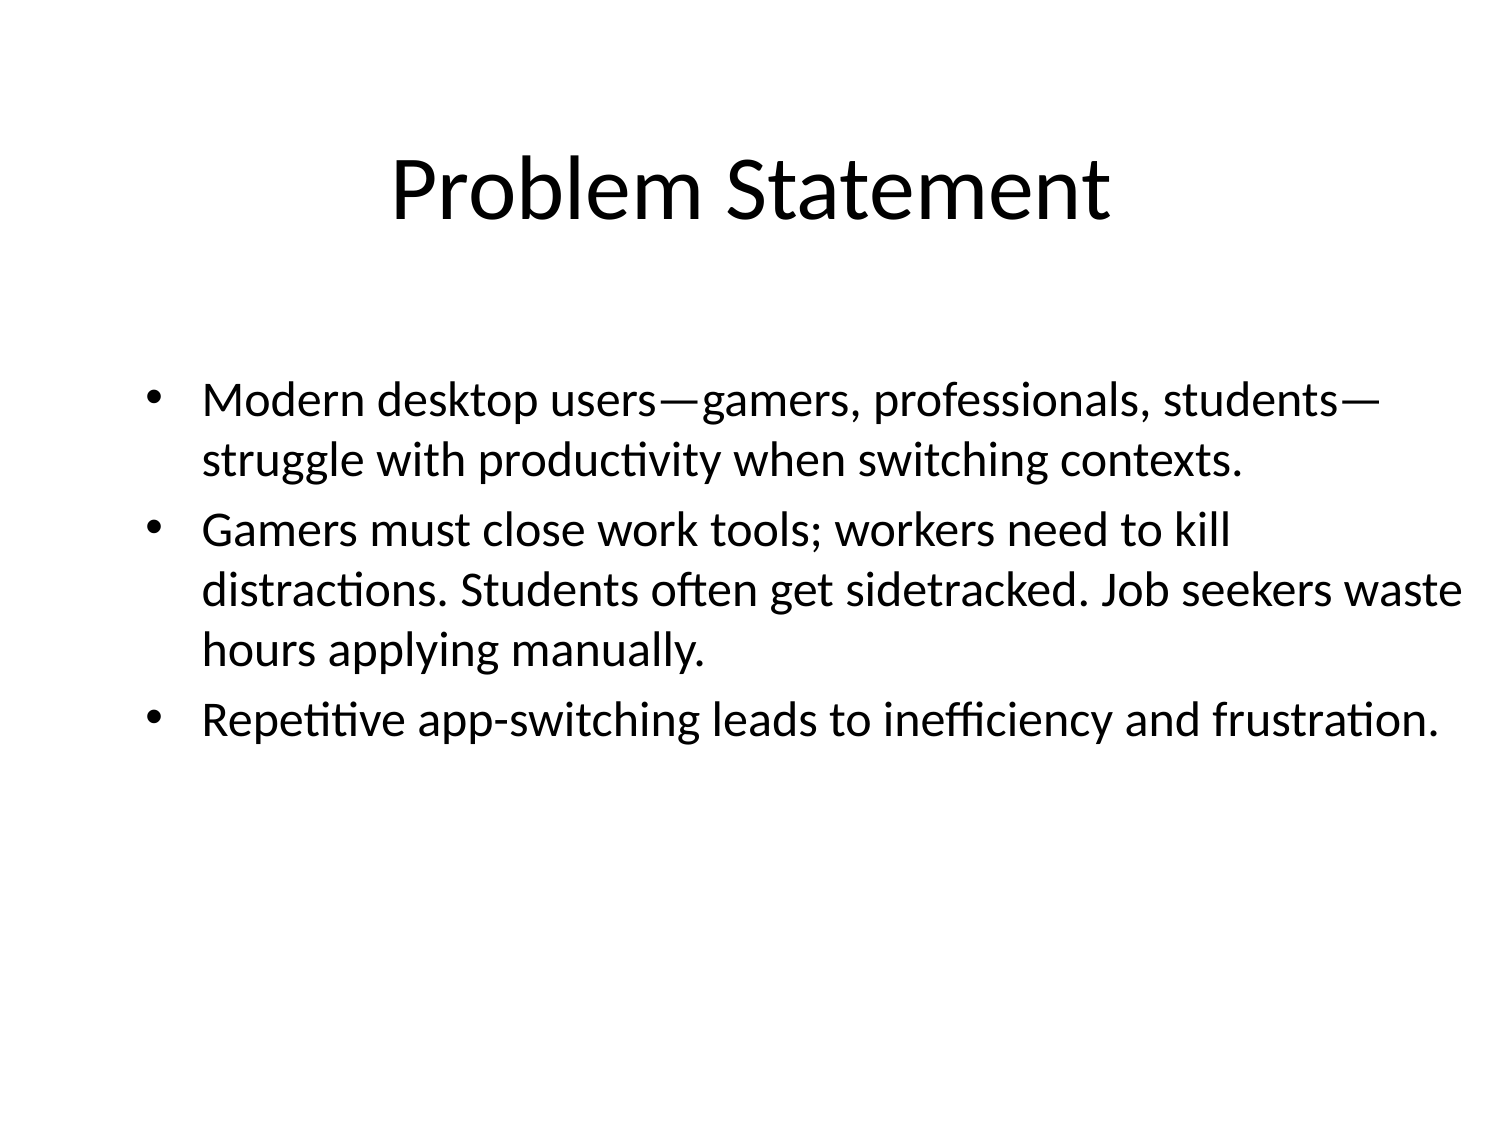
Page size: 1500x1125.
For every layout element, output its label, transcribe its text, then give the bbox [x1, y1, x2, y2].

text_box Modern desktop users—gamers, professionals, students—struggle with productivity when switching contexts. Gamers must close work tools; workers need to kill distractions. Students often get sidetracked. Job seekers waste hours applying manually. Repetitive app-switching leads to inefficiency and frustration. [130, 358, 1481, 1102]
text_box Problem Statement​ [375, 120, 1234, 246]
